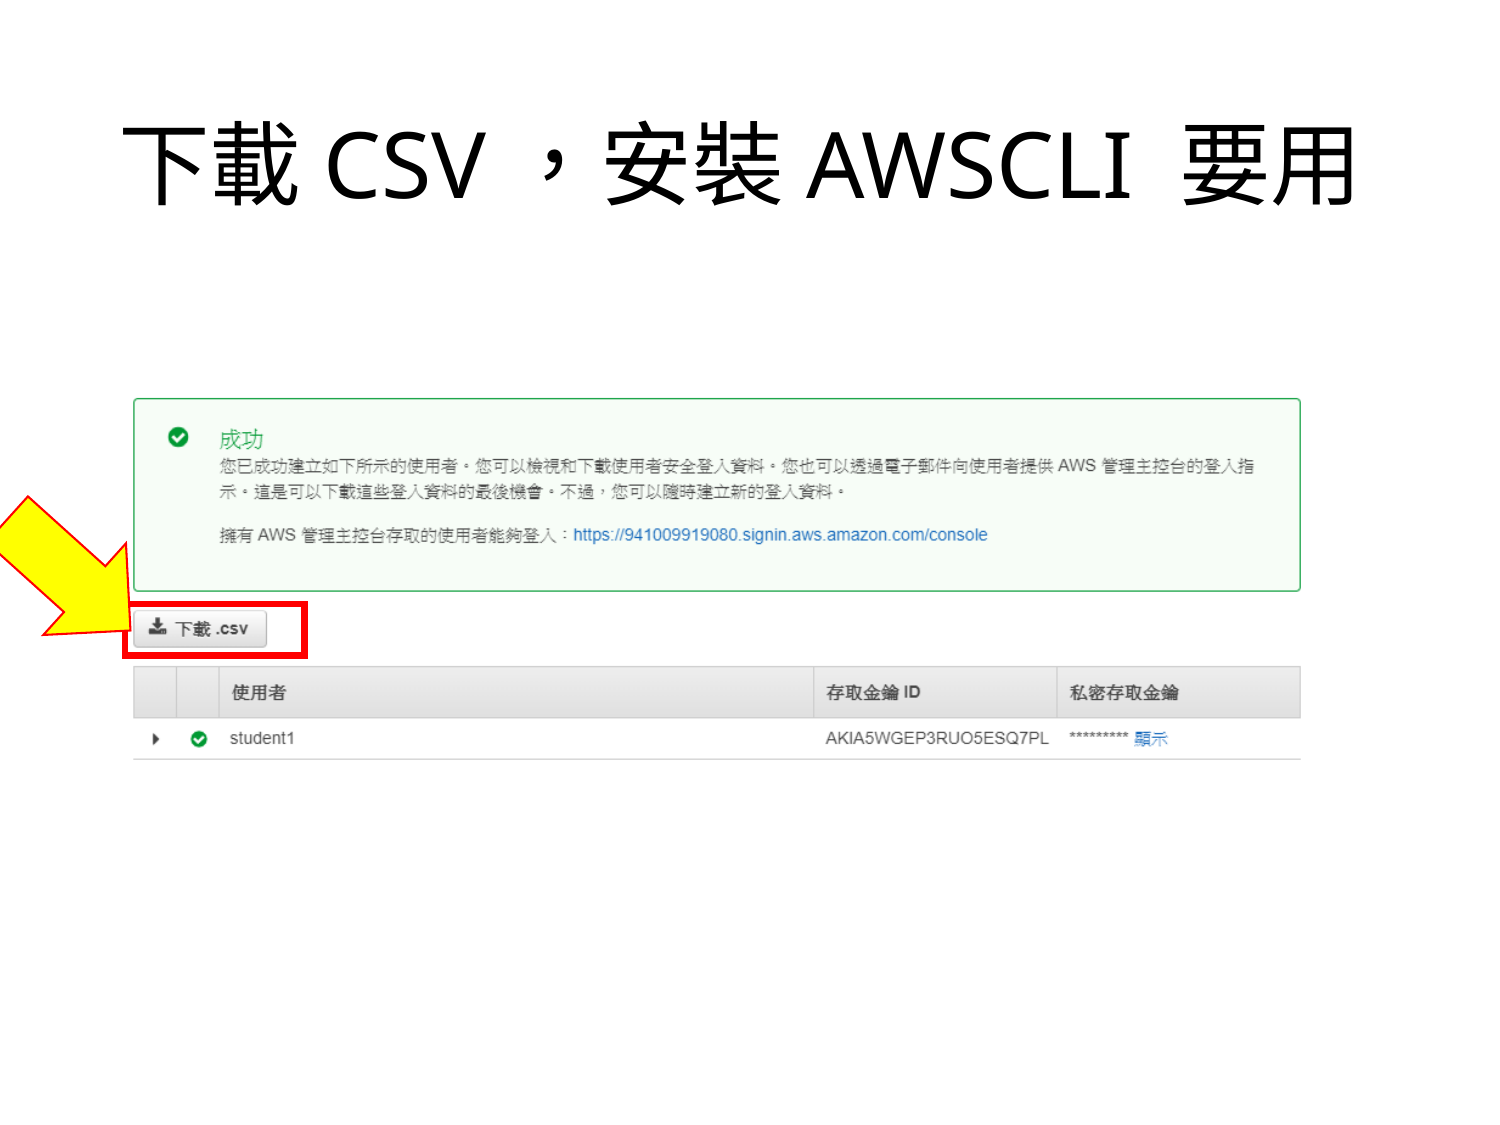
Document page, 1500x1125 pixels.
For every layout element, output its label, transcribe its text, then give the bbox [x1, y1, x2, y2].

text_box [0, 494, 103, 637]
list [103, 375, 1397, 833]
title 下載CSV，安裝AWSCLI 要用 [103, 59, 1397, 278]
